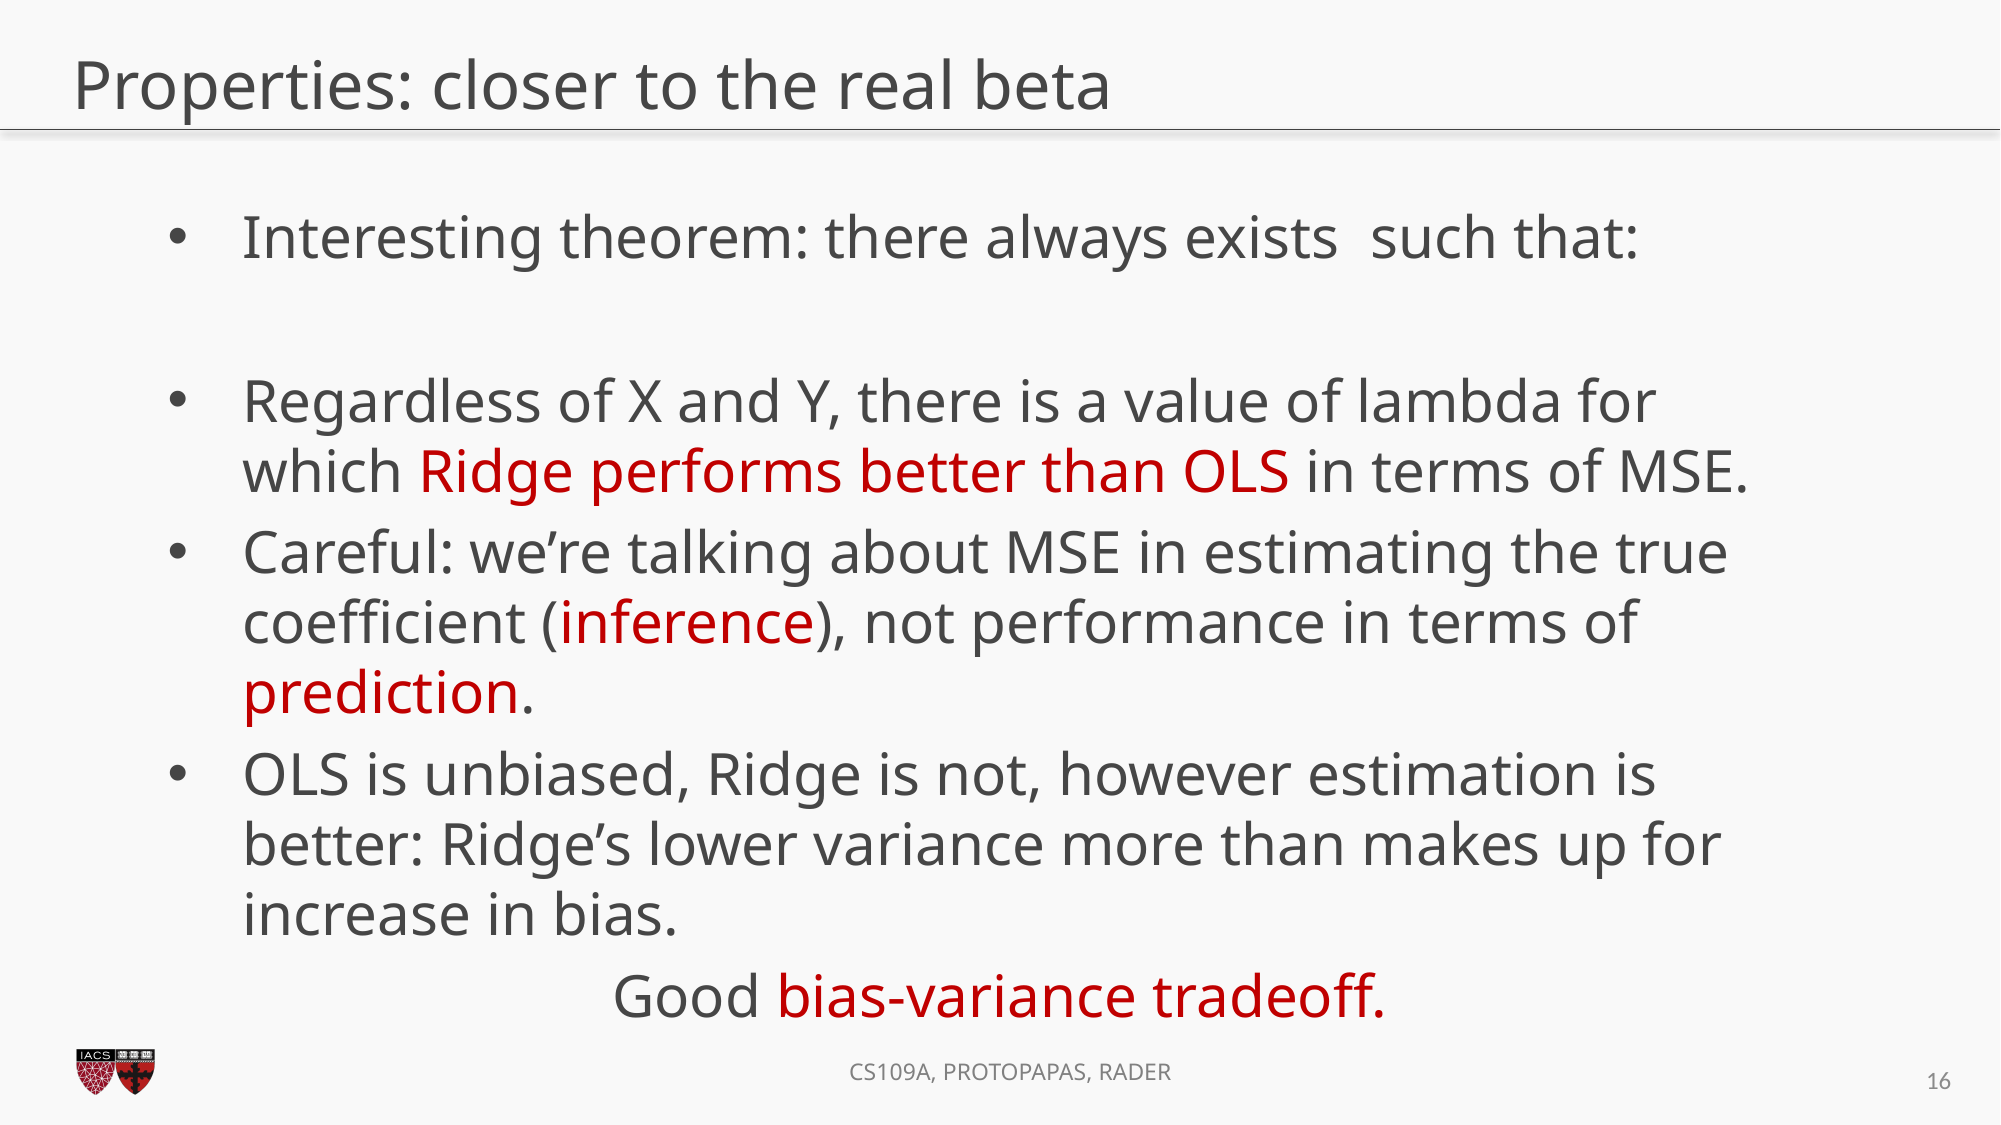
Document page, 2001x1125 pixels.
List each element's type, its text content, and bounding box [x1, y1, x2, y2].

title Properties: closer to the real beta [57, 35, 1943, 162]
slide_number 16 [1500, 1050, 1967, 1110]
picture [75, 1049, 155, 1095]
